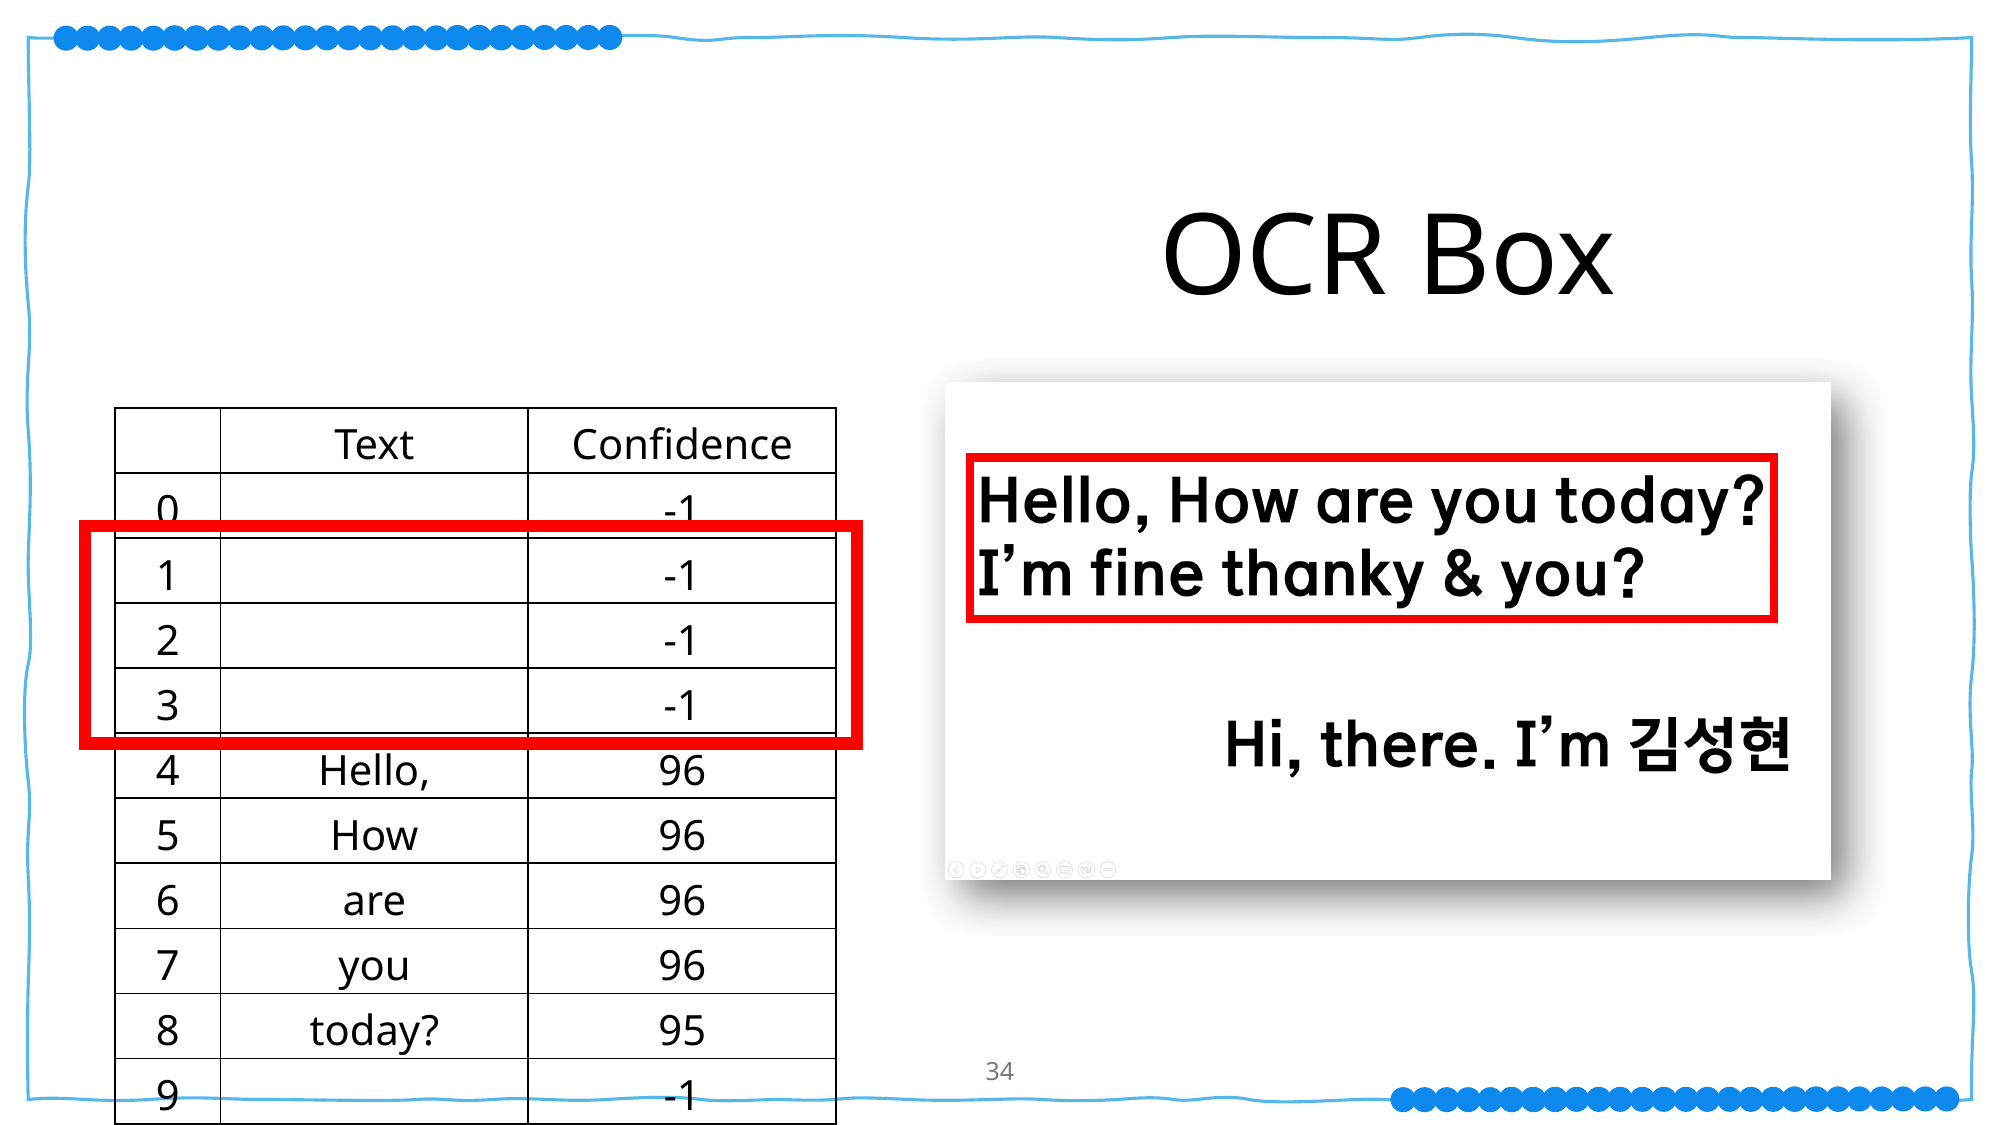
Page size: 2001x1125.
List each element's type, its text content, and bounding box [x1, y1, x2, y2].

table_cell 96 [529, 929, 835, 993]
table_cell 95 [529, 994, 835, 1058]
table_header Confidence [529, 409, 835, 472]
table_cell today? [221, 994, 527, 1058]
table_cell -1 [529, 1059, 835, 1123]
picture [944, 382, 1831, 881]
table_cell 4 [116, 745, 220, 797]
table_cell you [221, 929, 527, 993]
text_box [22, 32, 1976, 1104]
table_cell 96 [529, 799, 835, 862]
table_header [116, 409, 220, 472]
text_box [83, 524, 859, 745]
table_cell 11 [955, 392, 1858, 908]
table_cell are [221, 864, 527, 928]
table_cell 96 [529, 745, 835, 797]
text_box OCR Box [1144, 174, 1631, 325]
table_cell 6 [116, 864, 220, 928]
table_cell [936, 373, 1871, 921]
table_cell How [221, 799, 527, 862]
table_cell 8 [116, 994, 220, 1058]
table_header Text [221, 409, 527, 472]
table_cell 96 [529, 864, 835, 928]
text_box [1389, 1085, 1960, 1113]
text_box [53, 24, 623, 52]
table_cell 5 [116, 799, 220, 862]
table_cell Hello, [221, 745, 527, 797]
slide_number 33 [1094, 1099, 1225, 1103]
table_cell 0 [116, 474, 220, 524]
table_cell [221, 1059, 527, 1123]
table_cell -1 [529, 474, 835, 524]
table_cell 7 [116, 929, 220, 993]
table_cell 9 [116, 1059, 220, 1123]
table_cell [221, 474, 527, 524]
